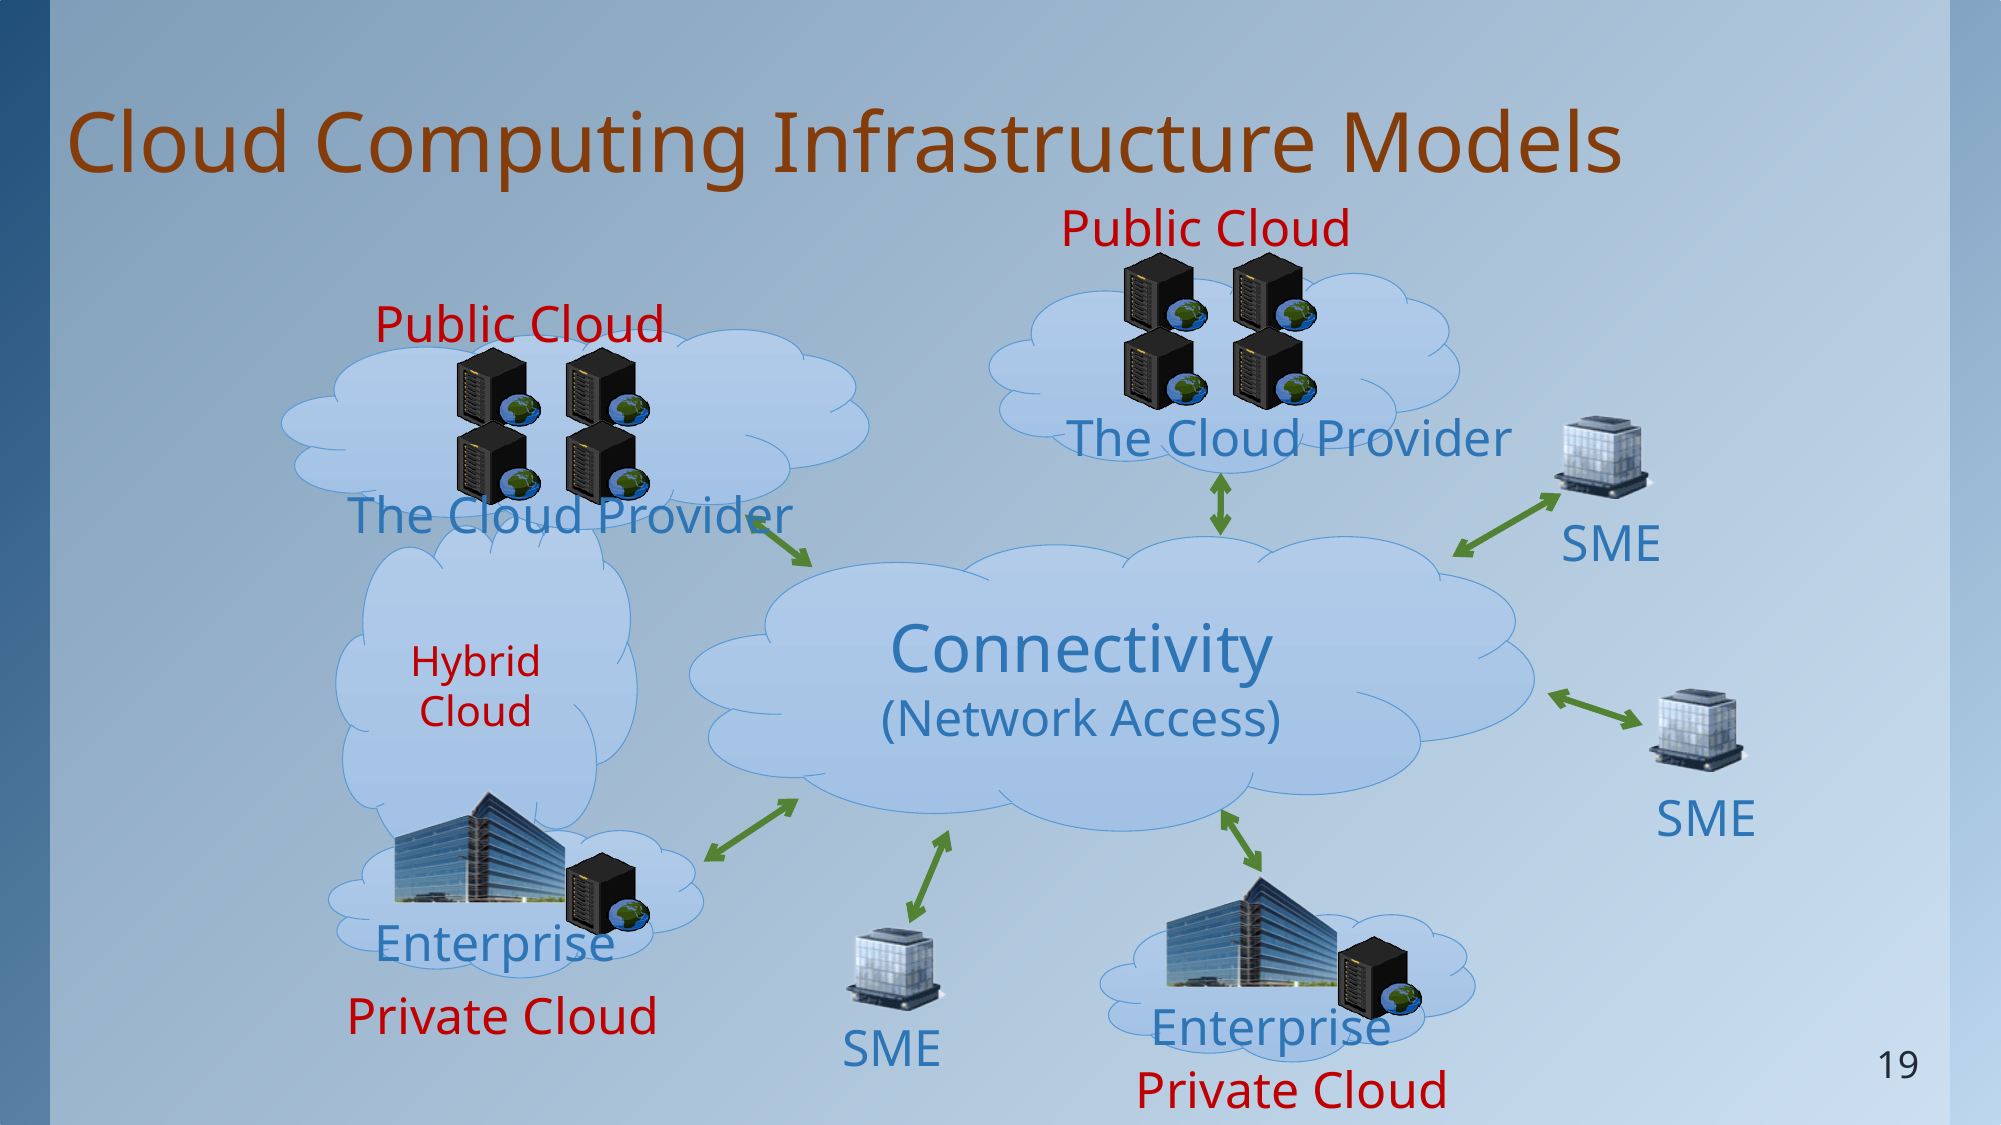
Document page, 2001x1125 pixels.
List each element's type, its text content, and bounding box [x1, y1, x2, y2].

slide_number 19 [1772, 1050, 1940, 1103]
title Cloud Computing Infrastructure Models [45, 12, 1940, 200]
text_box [281, 188, 1772, 1125]
